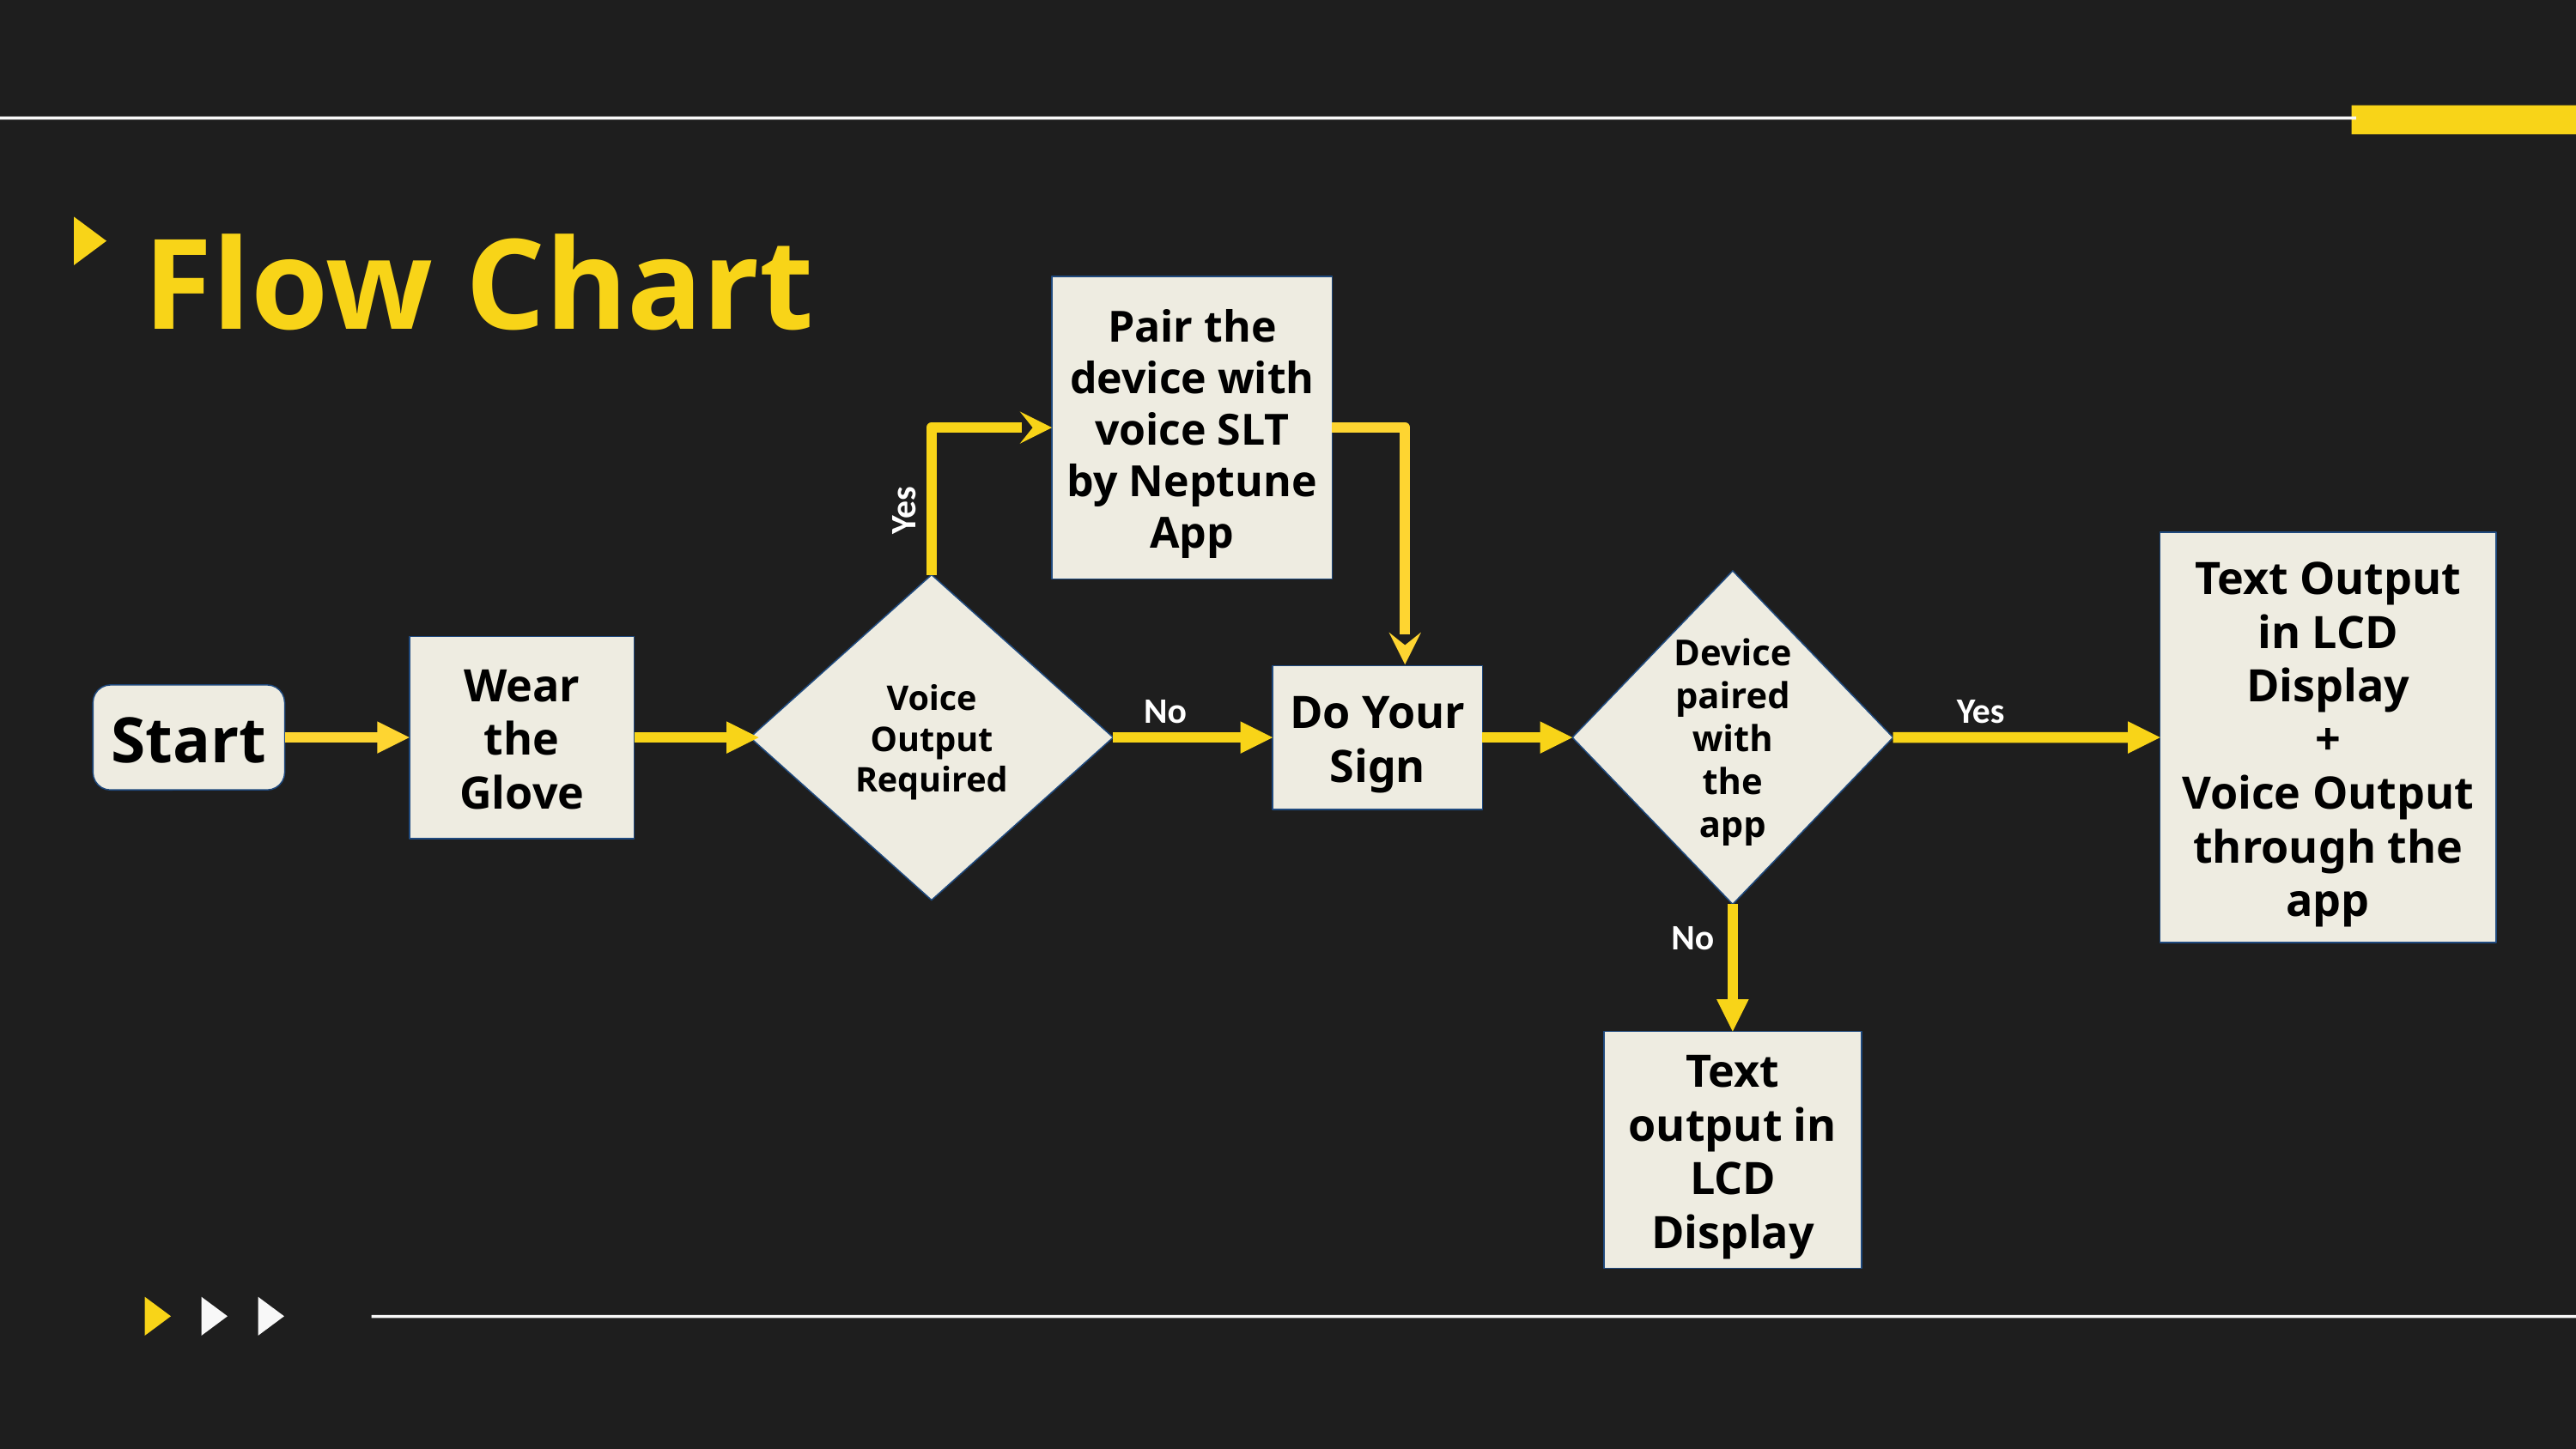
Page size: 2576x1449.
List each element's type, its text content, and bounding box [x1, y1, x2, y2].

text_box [931, 427, 1053, 575]
text_box Wear the Glove [409, 636, 635, 839]
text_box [1331, 427, 1406, 665]
text_box Text output in LCD Display [1603, 1031, 1862, 1269]
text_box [144, 1296, 285, 1337]
text_box [2351, 105, 2576, 135]
text_box No [1658, 900, 1750, 970]
text_box [371, 1314, 2576, 1319]
text_box Pair the device with voice SLT by Neptune App [1052, 276, 1333, 579]
text_box Start [93, 684, 285, 791]
text_box Yes [1943, 675, 2036, 737]
text_box Flow Chart [143, 165, 959, 355]
text_box Device paired with the app [1572, 570, 1893, 900]
text_box Yes [866, 455, 927, 548]
text_box [0, 116, 2356, 120]
text_box Voice Output Required [753, 578, 1113, 900]
text_box Do Your Sign [1273, 665, 1483, 809]
text_box [74, 216, 107, 265]
text_box Text Output in LCD Display + Voice Output through the app [2160, 531, 2496, 943]
text_box No [1131, 675, 1223, 737]
